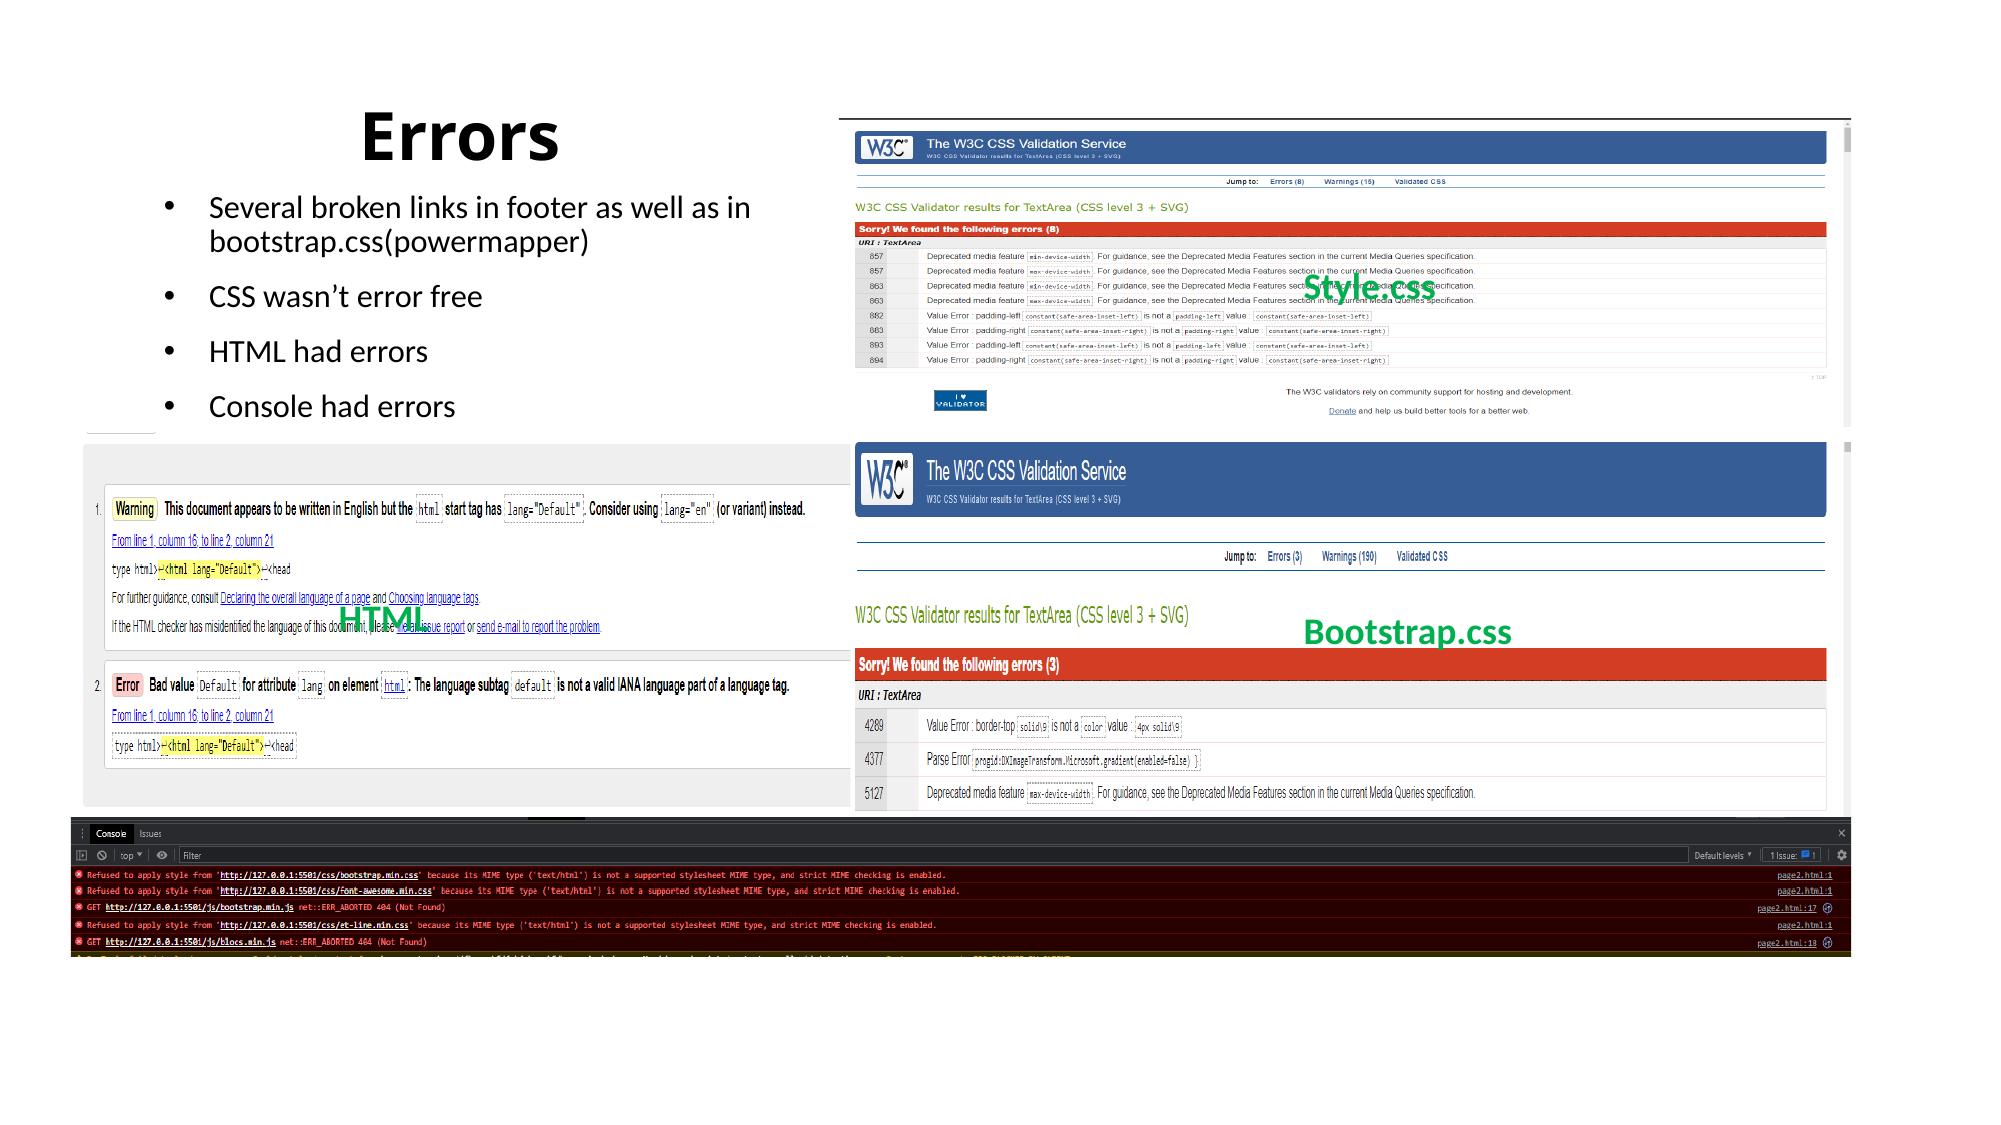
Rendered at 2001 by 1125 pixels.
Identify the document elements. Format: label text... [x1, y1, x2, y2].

list Several broken links in footer as well as in bootstrap.css(powermapper) CSS wasn’t error free HTML had errors Console had errors [148, 182, 794, 432]
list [838, 118, 1852, 427]
title Errors [137, 75, 783, 183]
picture [49, 432, 1852, 957]
